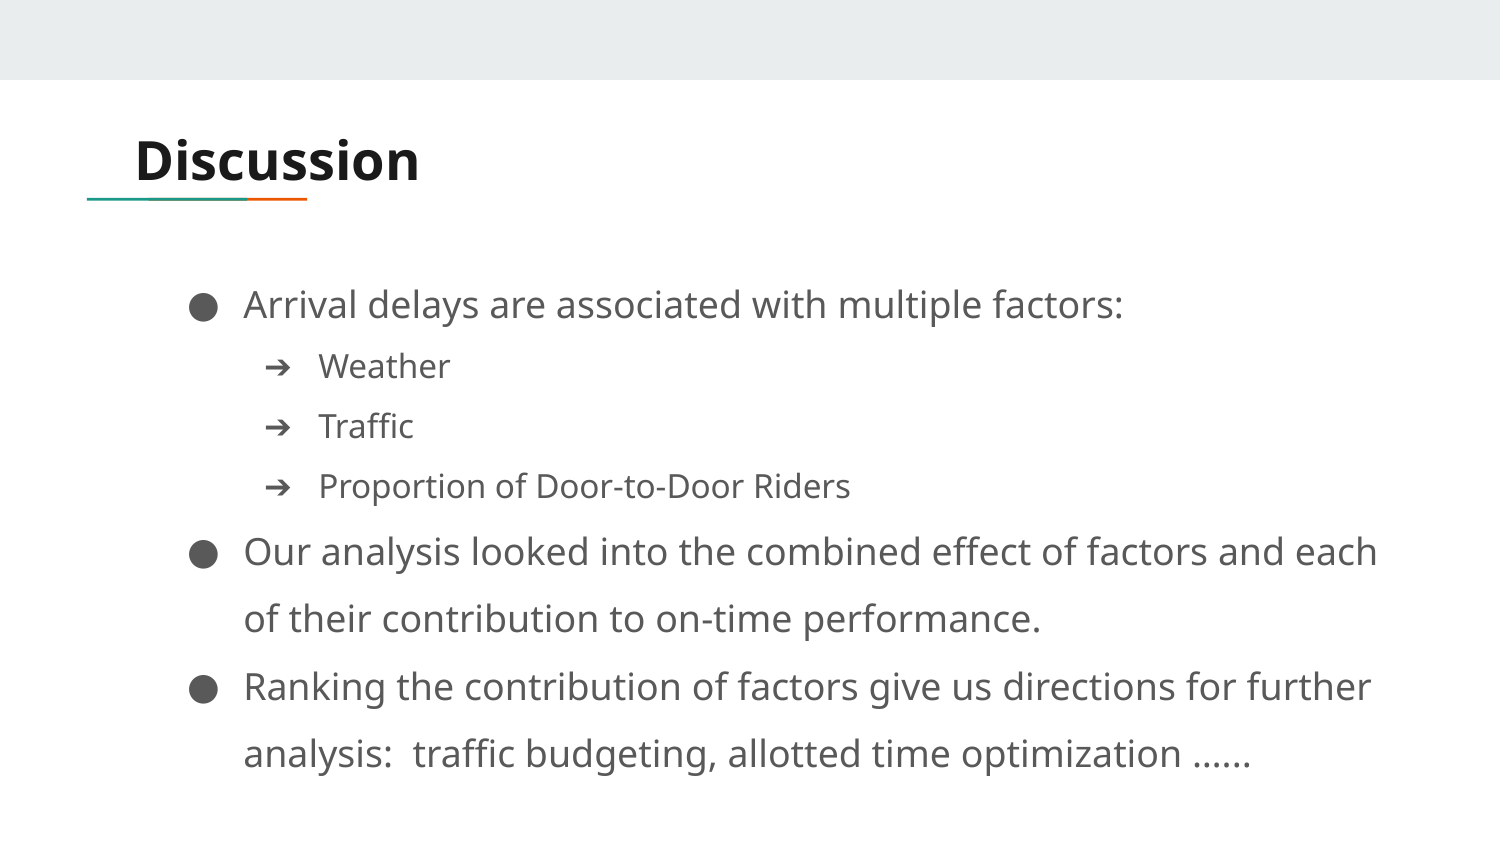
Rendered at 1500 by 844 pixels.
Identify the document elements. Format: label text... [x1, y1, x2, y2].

title Discussion [119, 111, 1381, 200]
list Arrival delays are associated with multiple factors: Weather Traffic Proportion of Door-to-Door Riders Our analysis looked into the combined effect of factors and each of their contribution to on-time performance. Ranking the contribution of factors give us directions for further analysis: traffic budgeting, allotted time optimization …... [153, 243, 1415, 796]
